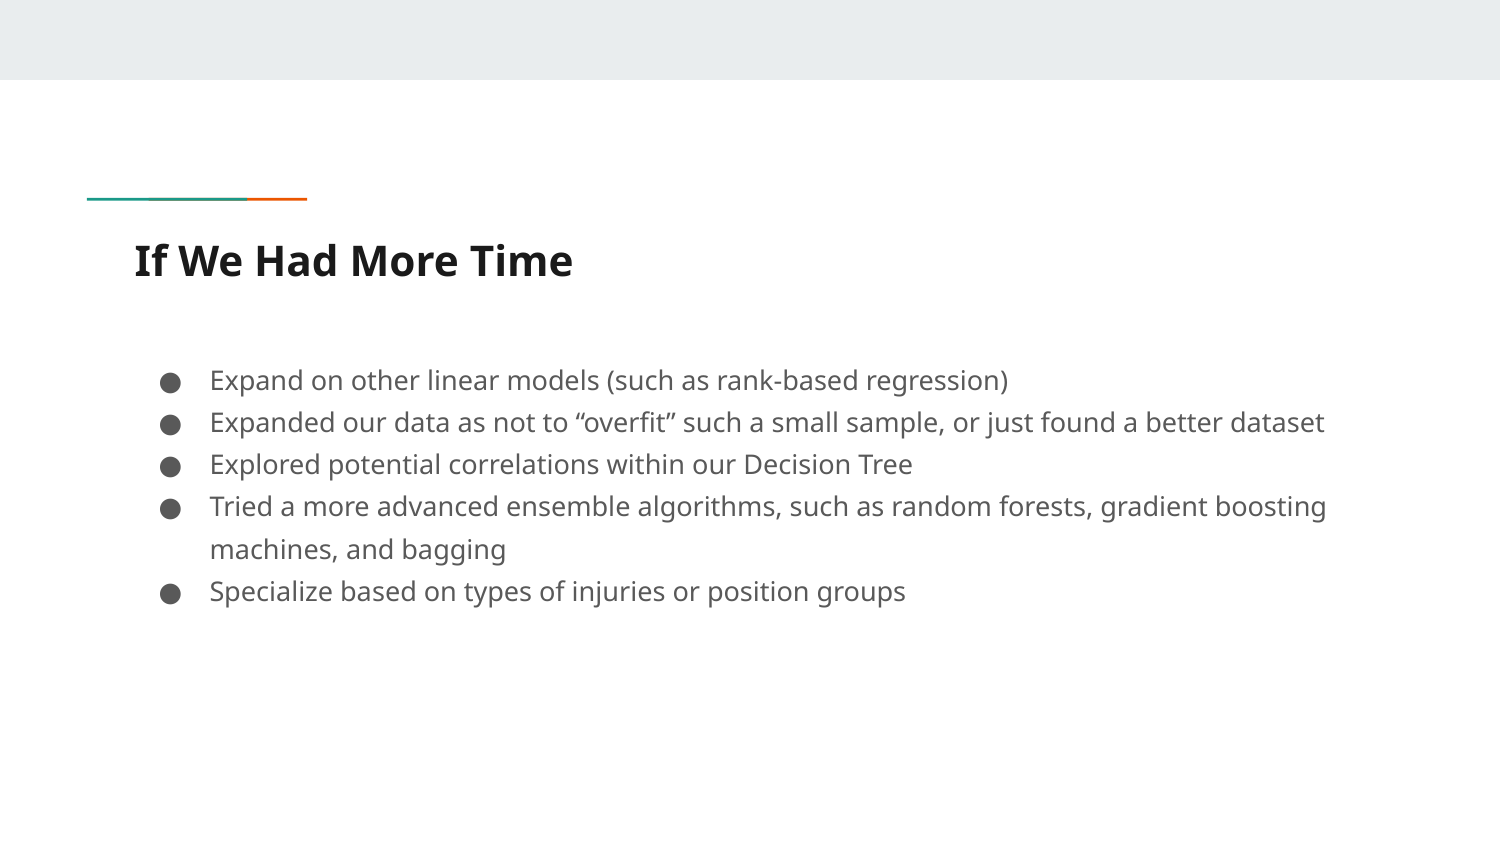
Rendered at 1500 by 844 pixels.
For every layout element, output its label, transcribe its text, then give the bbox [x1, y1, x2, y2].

title If We Had More Time [119, 216, 1381, 305]
list Expand on other linear models (such as rank-based regression) Expanded our data as not to “overfit” such a small sample, or just found a better dataset Explored potential correlations within our Decision Tree Tried a more advanced ensemble algorithms, such as random forests, gradient boosting machines, and bagging Specialize based on types of injuries or position groups [119, 341, 1381, 844]
